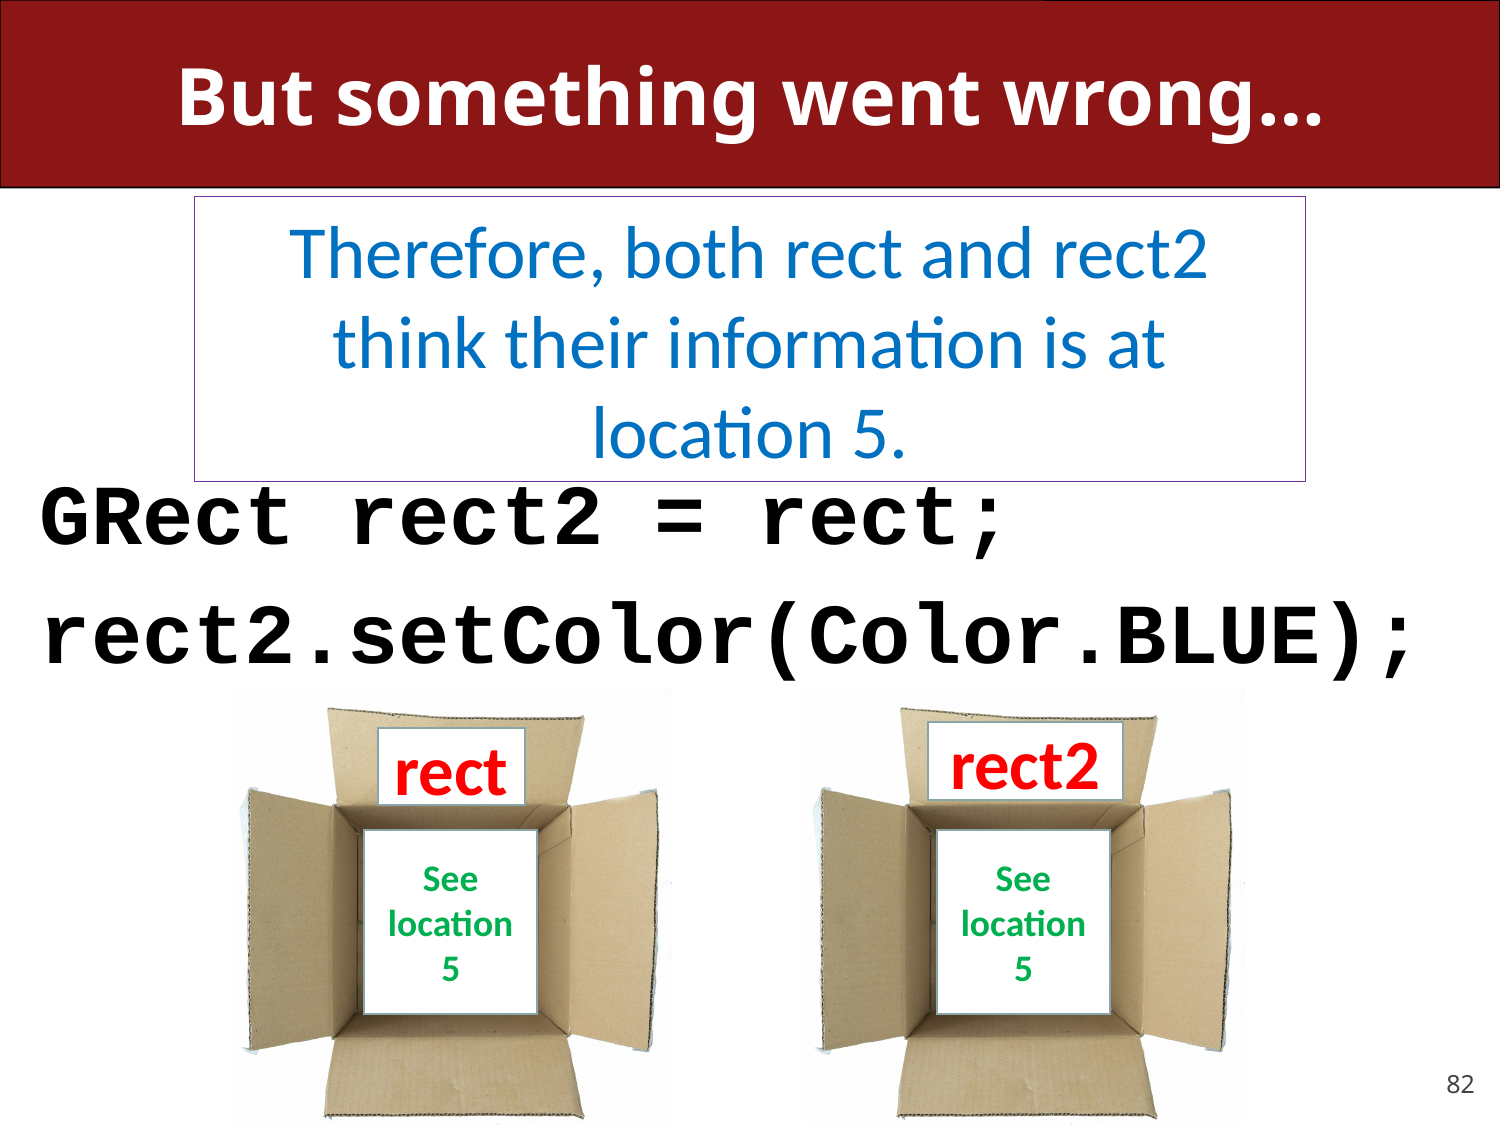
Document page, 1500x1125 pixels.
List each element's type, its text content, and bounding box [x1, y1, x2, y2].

title But something went wrong… [75, 0, 1425, 188]
list GRect rect2 = rect; rect2.setColor(Color.BLUE); [24, 212, 1475, 1063]
picture [804, 688, 1245, 1125]
picture [231, 688, 672, 1125]
text_box Therefore, both rect and rect2 think their information is at location 5. [194, 196, 1306, 482]
